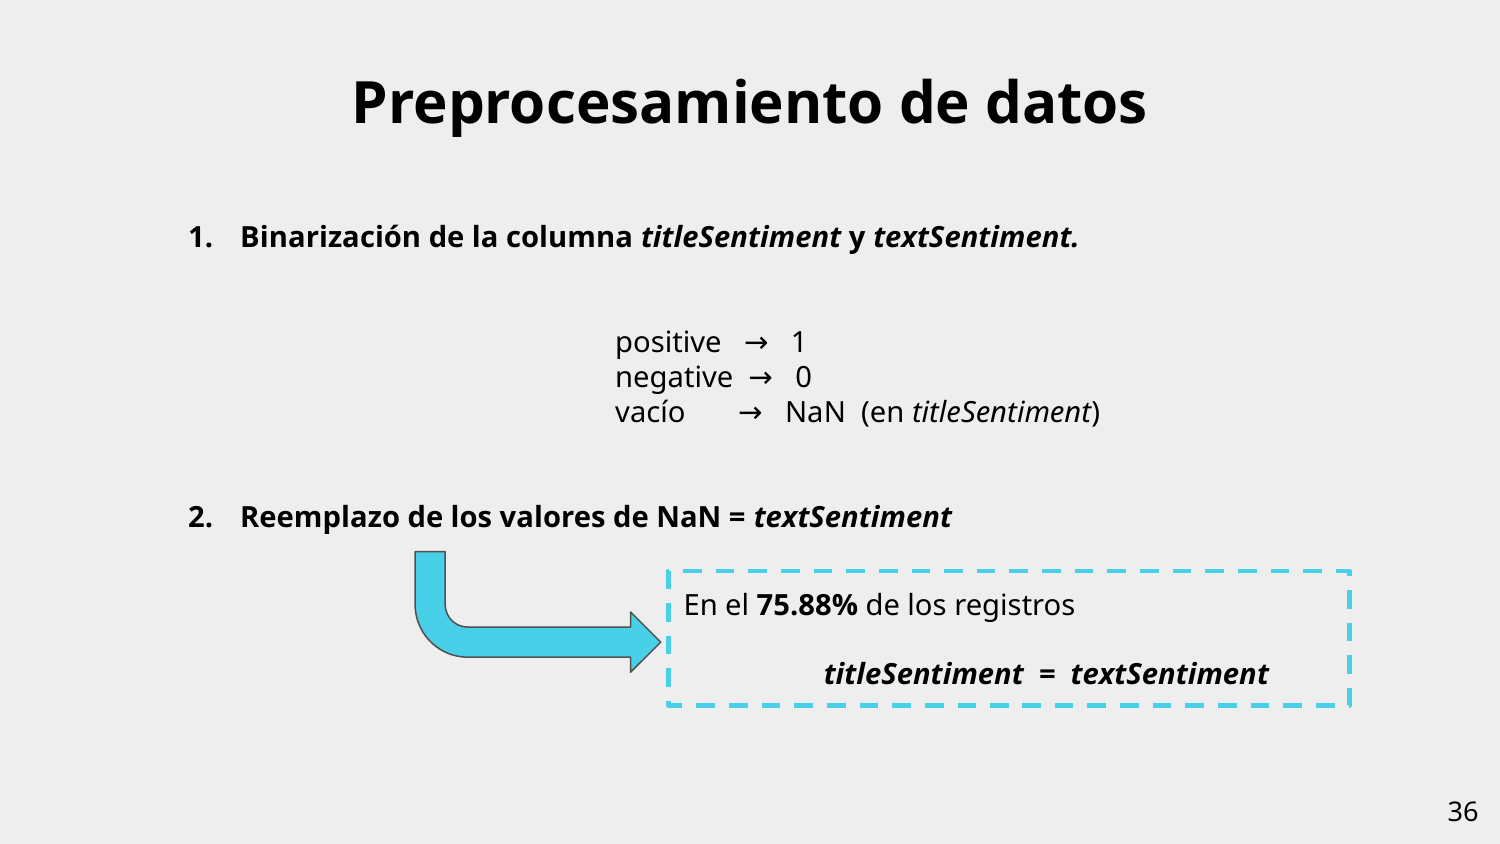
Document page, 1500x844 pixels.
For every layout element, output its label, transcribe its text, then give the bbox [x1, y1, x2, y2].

text_box En el 75.88% de los registros titleSentiment = textSentiment [668, 570, 1350, 706]
title Preprocesamiento de datos [75, 50, 1425, 144]
slide_number ‹#› [1403, 779, 1494, 844]
text_box [415, 551, 661, 673]
text_box Binarización de la columna titleSentiment y textSentiment. positive → 1 negative → 0 vacío → NaN (en titleSentiment) Reemplazo de los valores de NaN = textSentiment [150, 203, 1350, 548]
